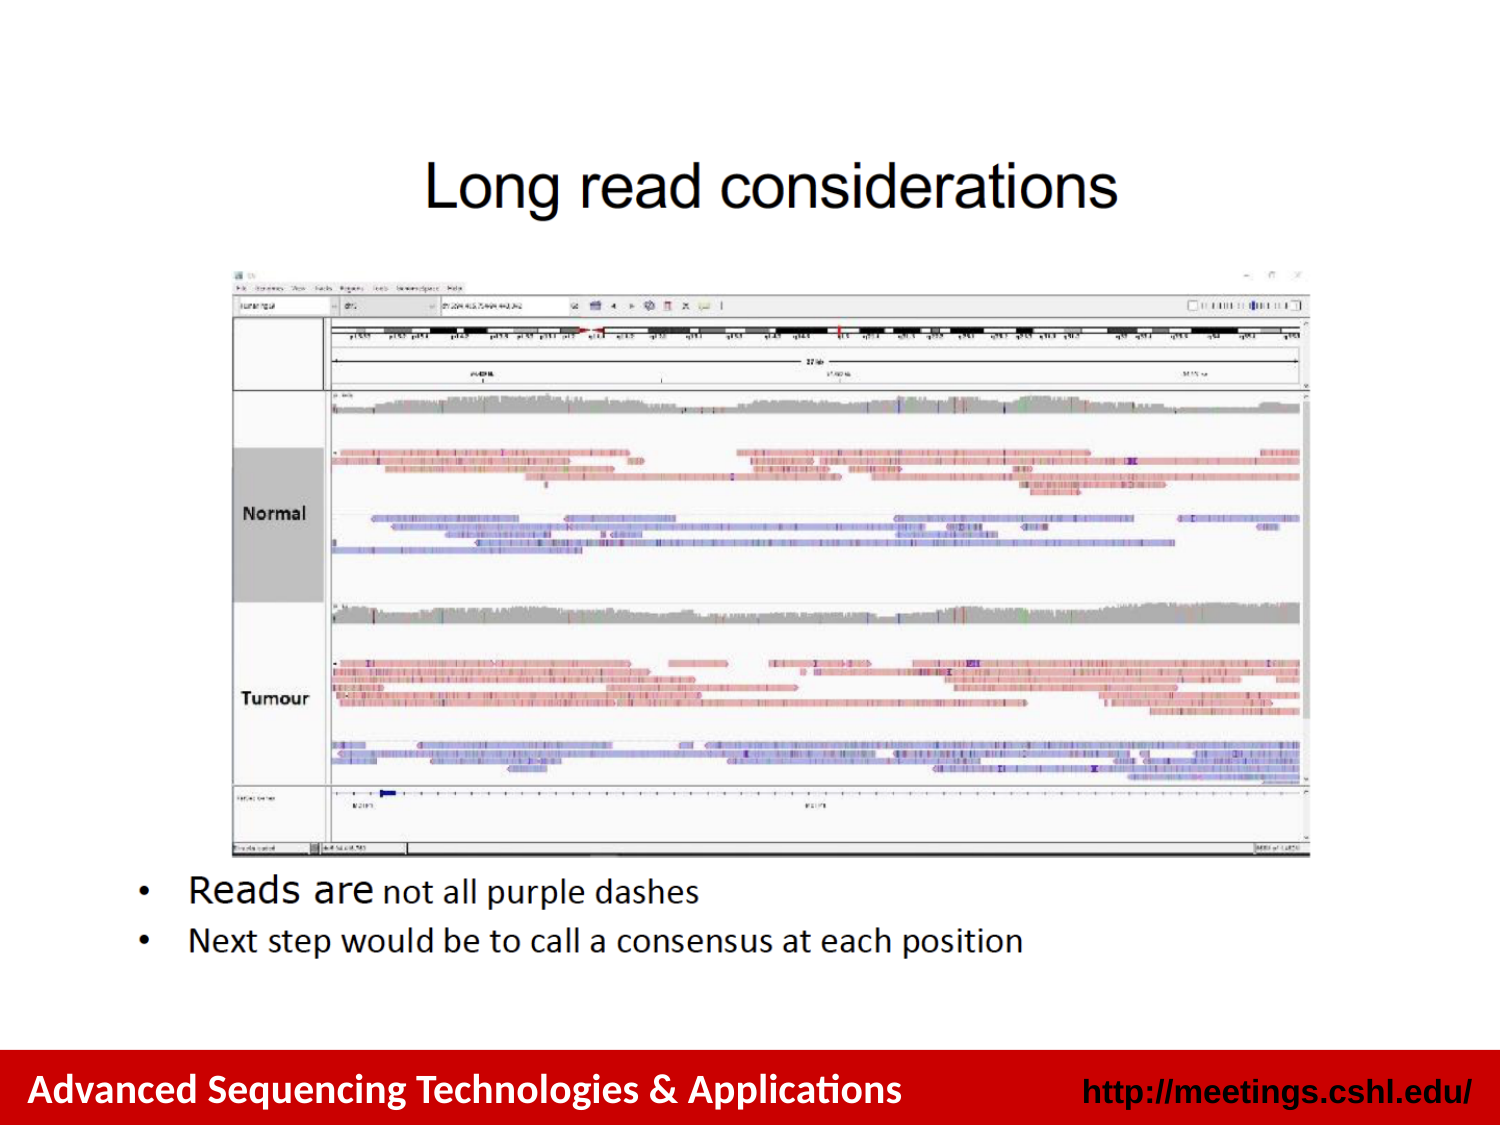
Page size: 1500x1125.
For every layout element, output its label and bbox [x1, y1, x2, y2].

list [123, 89, 1403, 991]
